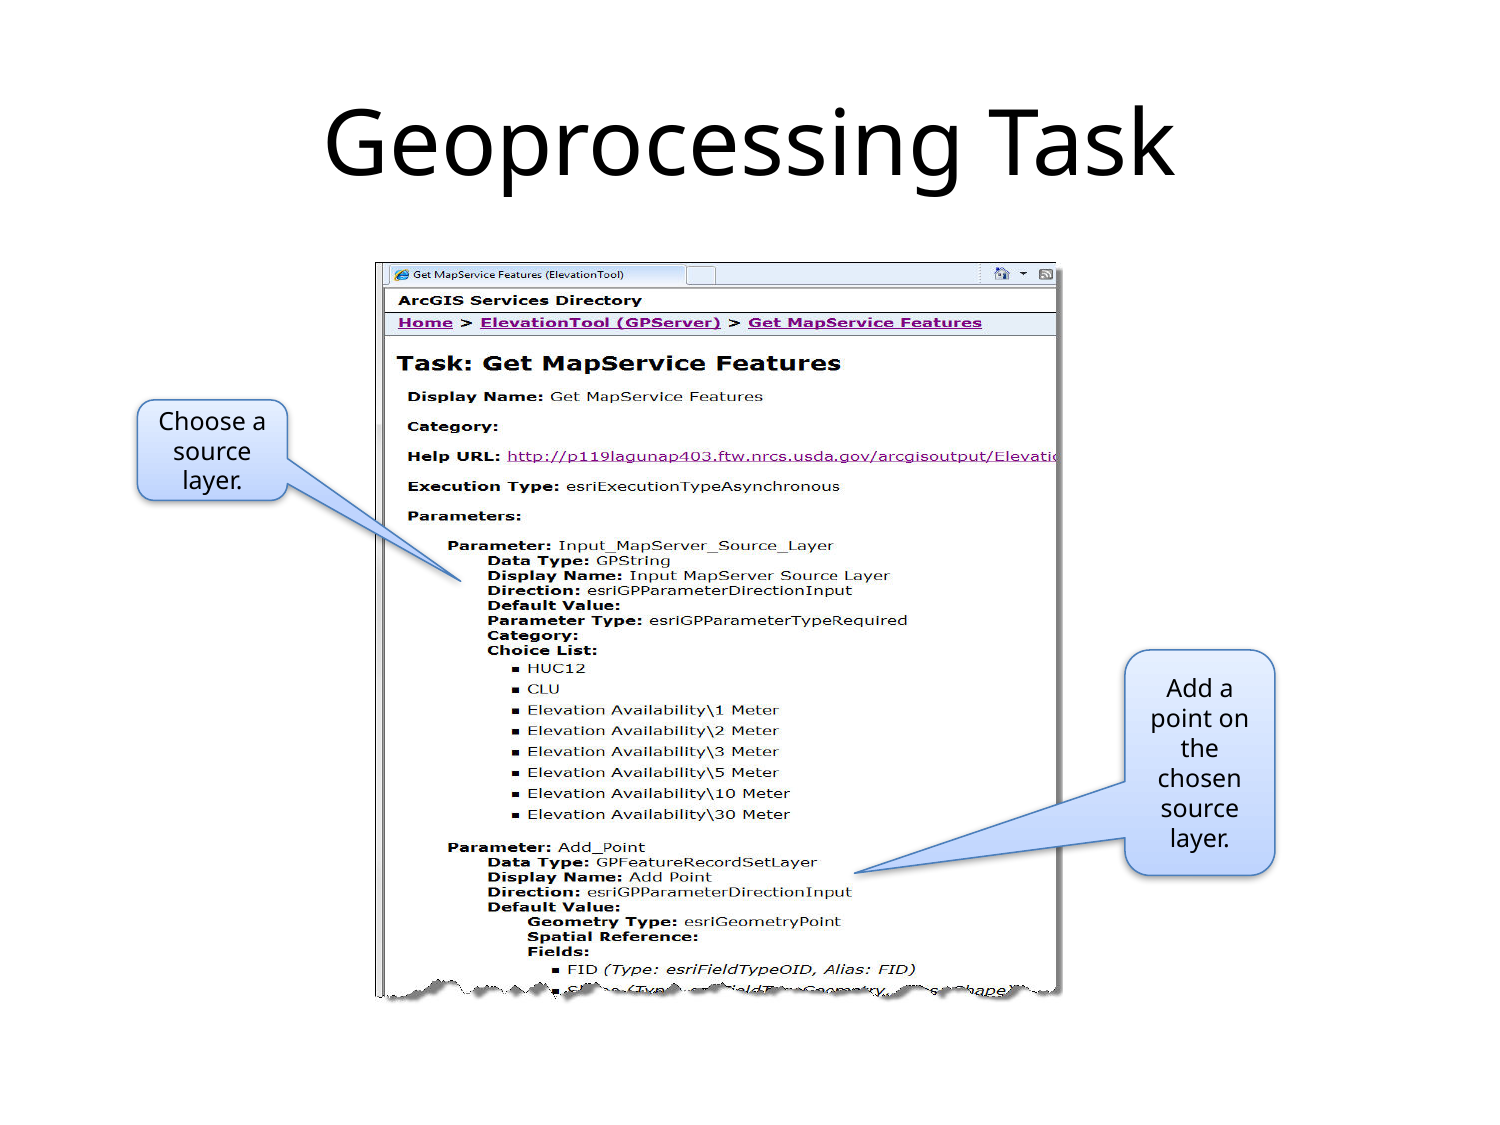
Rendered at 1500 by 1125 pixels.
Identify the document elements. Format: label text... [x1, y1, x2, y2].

title Geoprocessing Task [75, 45, 1425, 233]
text_box Choose a source layer. [136, 399, 369, 531]
text_box Add a point on the chosen source layer. [1066, 649, 1276, 877]
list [374, 262, 1063, 1006]
